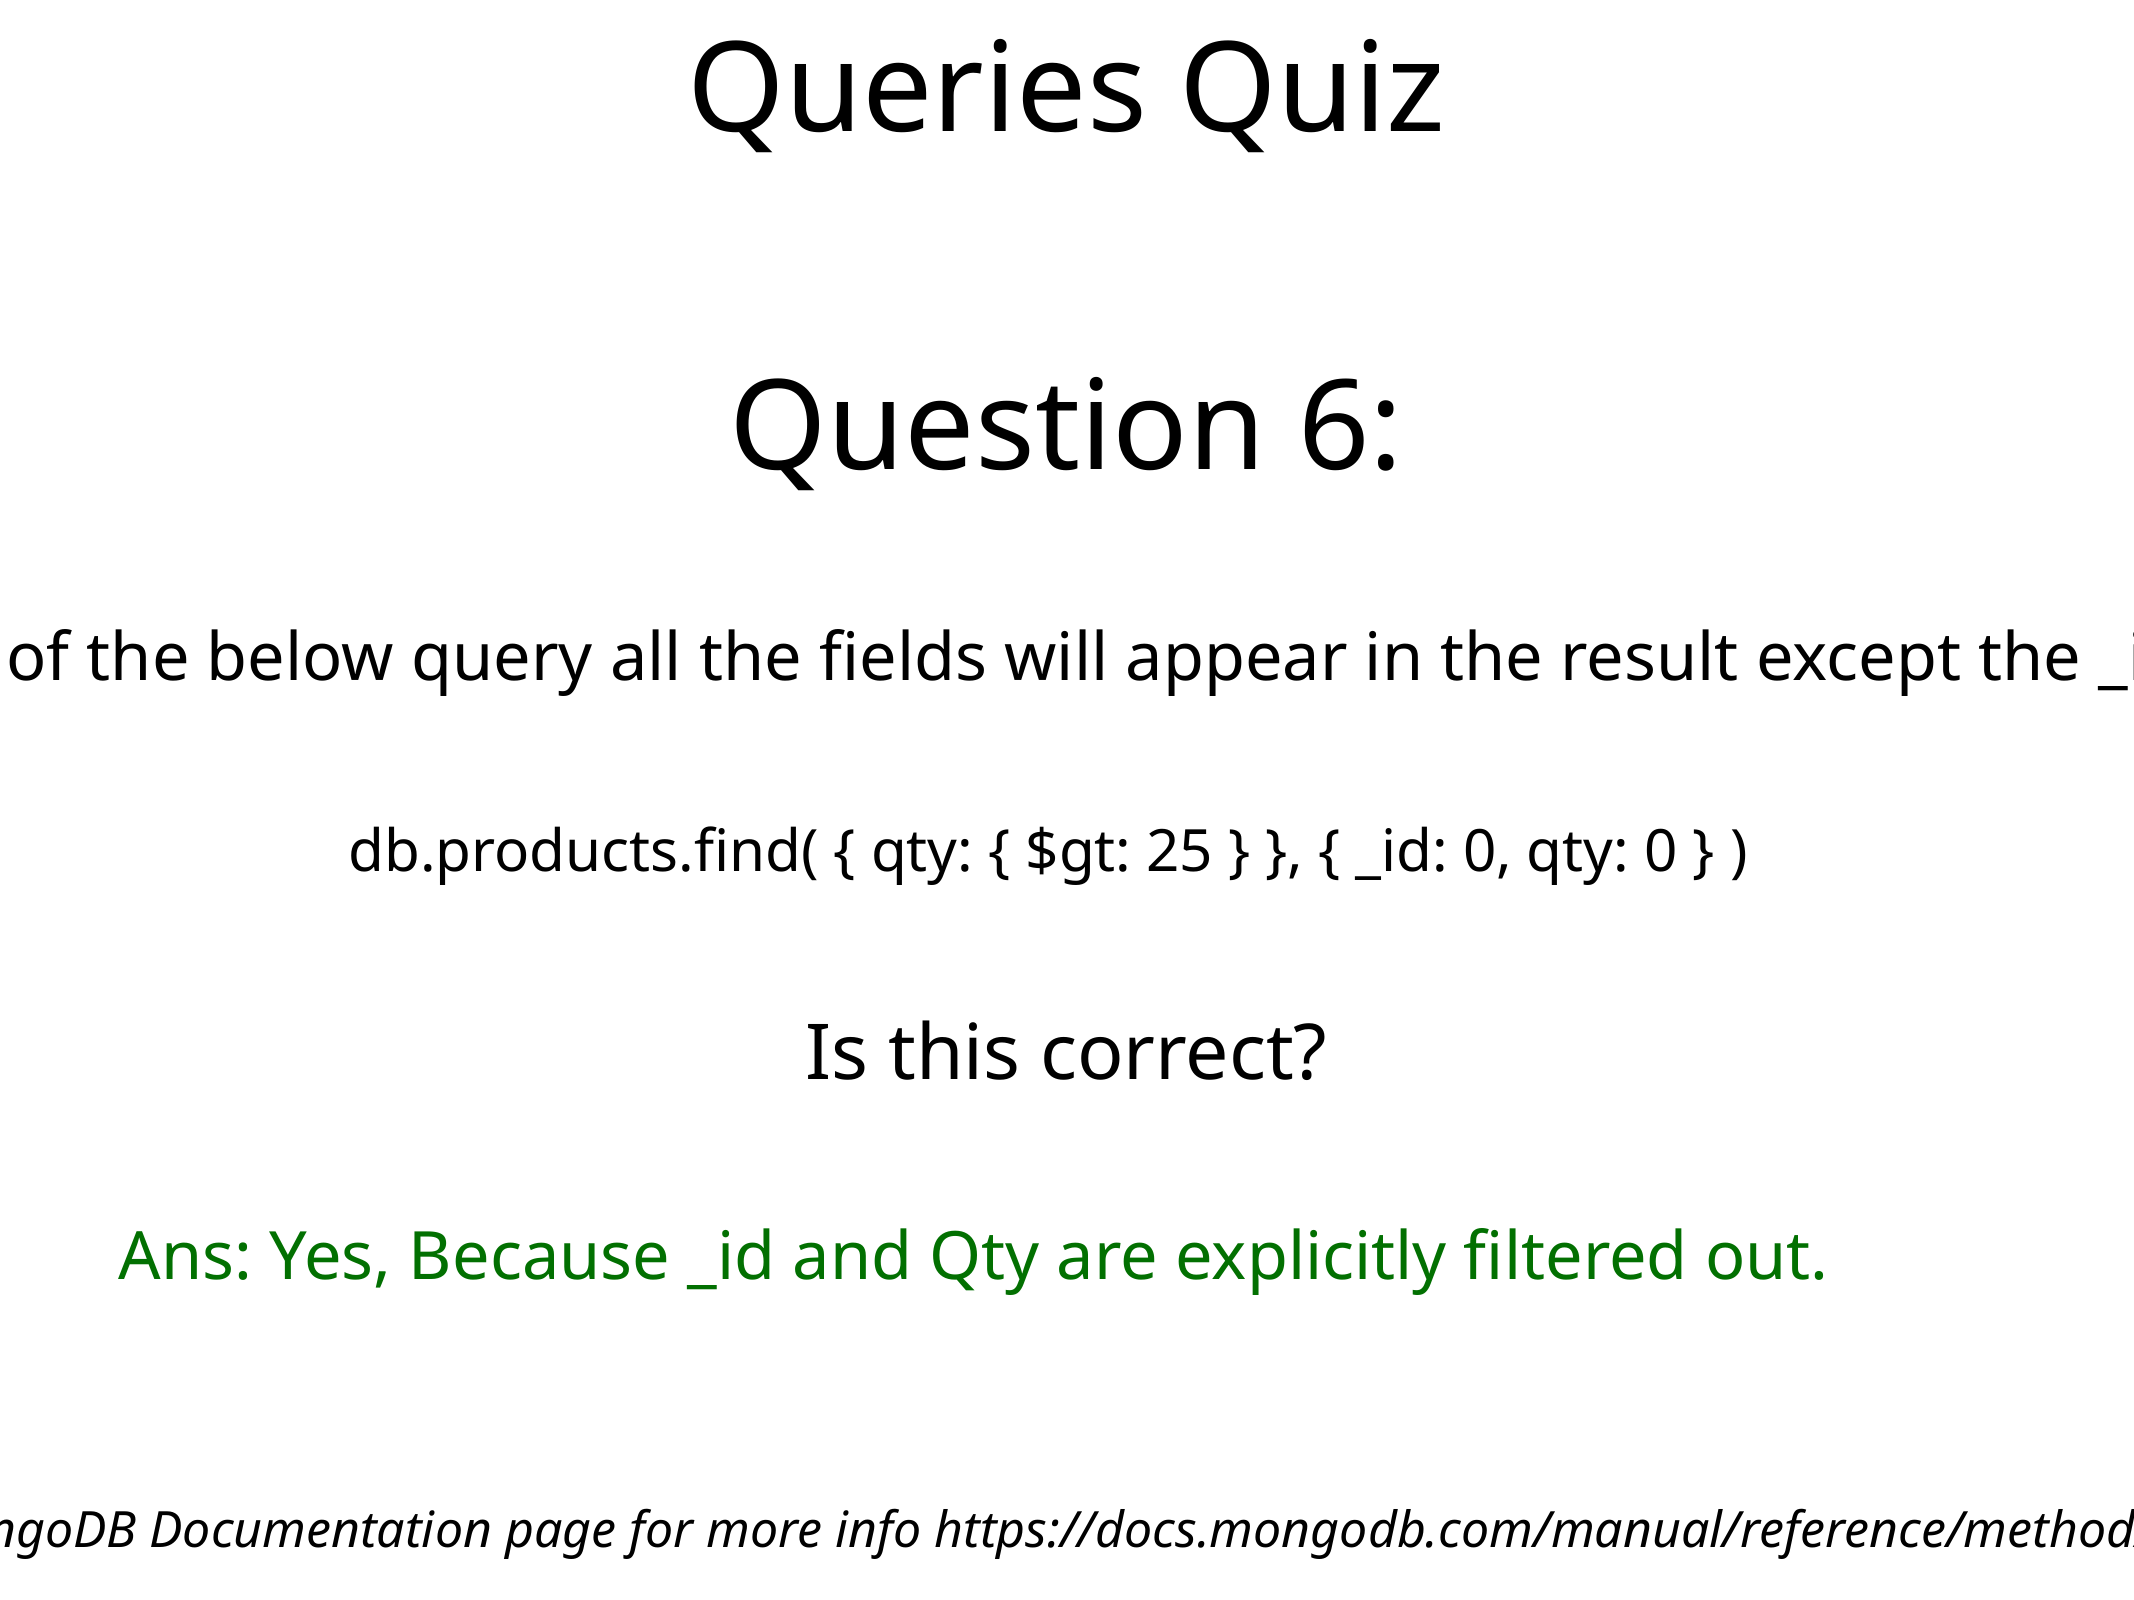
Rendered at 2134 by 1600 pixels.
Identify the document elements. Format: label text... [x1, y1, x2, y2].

text_box Please visit the MongoDB Documentation page for more info https://docs.mongodb.com/manual/reference/method/db.collection.find/ [0, 1488, 2134, 1566]
text_box Question 6: [721, 336, 1412, 503]
text_box Queries Quiz [679, 0, 1455, 165]
text_box Is this correct? [797, 993, 1337, 1103]
text_box Ans: Yes, Because _id and Qty are explicitly filtered out. [110, 1204, 1840, 1301]
text_box In the Query result of the below query all the fields will appear in the result except the _id and the Qty Field. [0, 605, 2134, 703]
text_box db.products.find( { qty: { $gt: 25 } }, { _id: 0, qty: 0 } ) [340, 804, 1757, 892]
